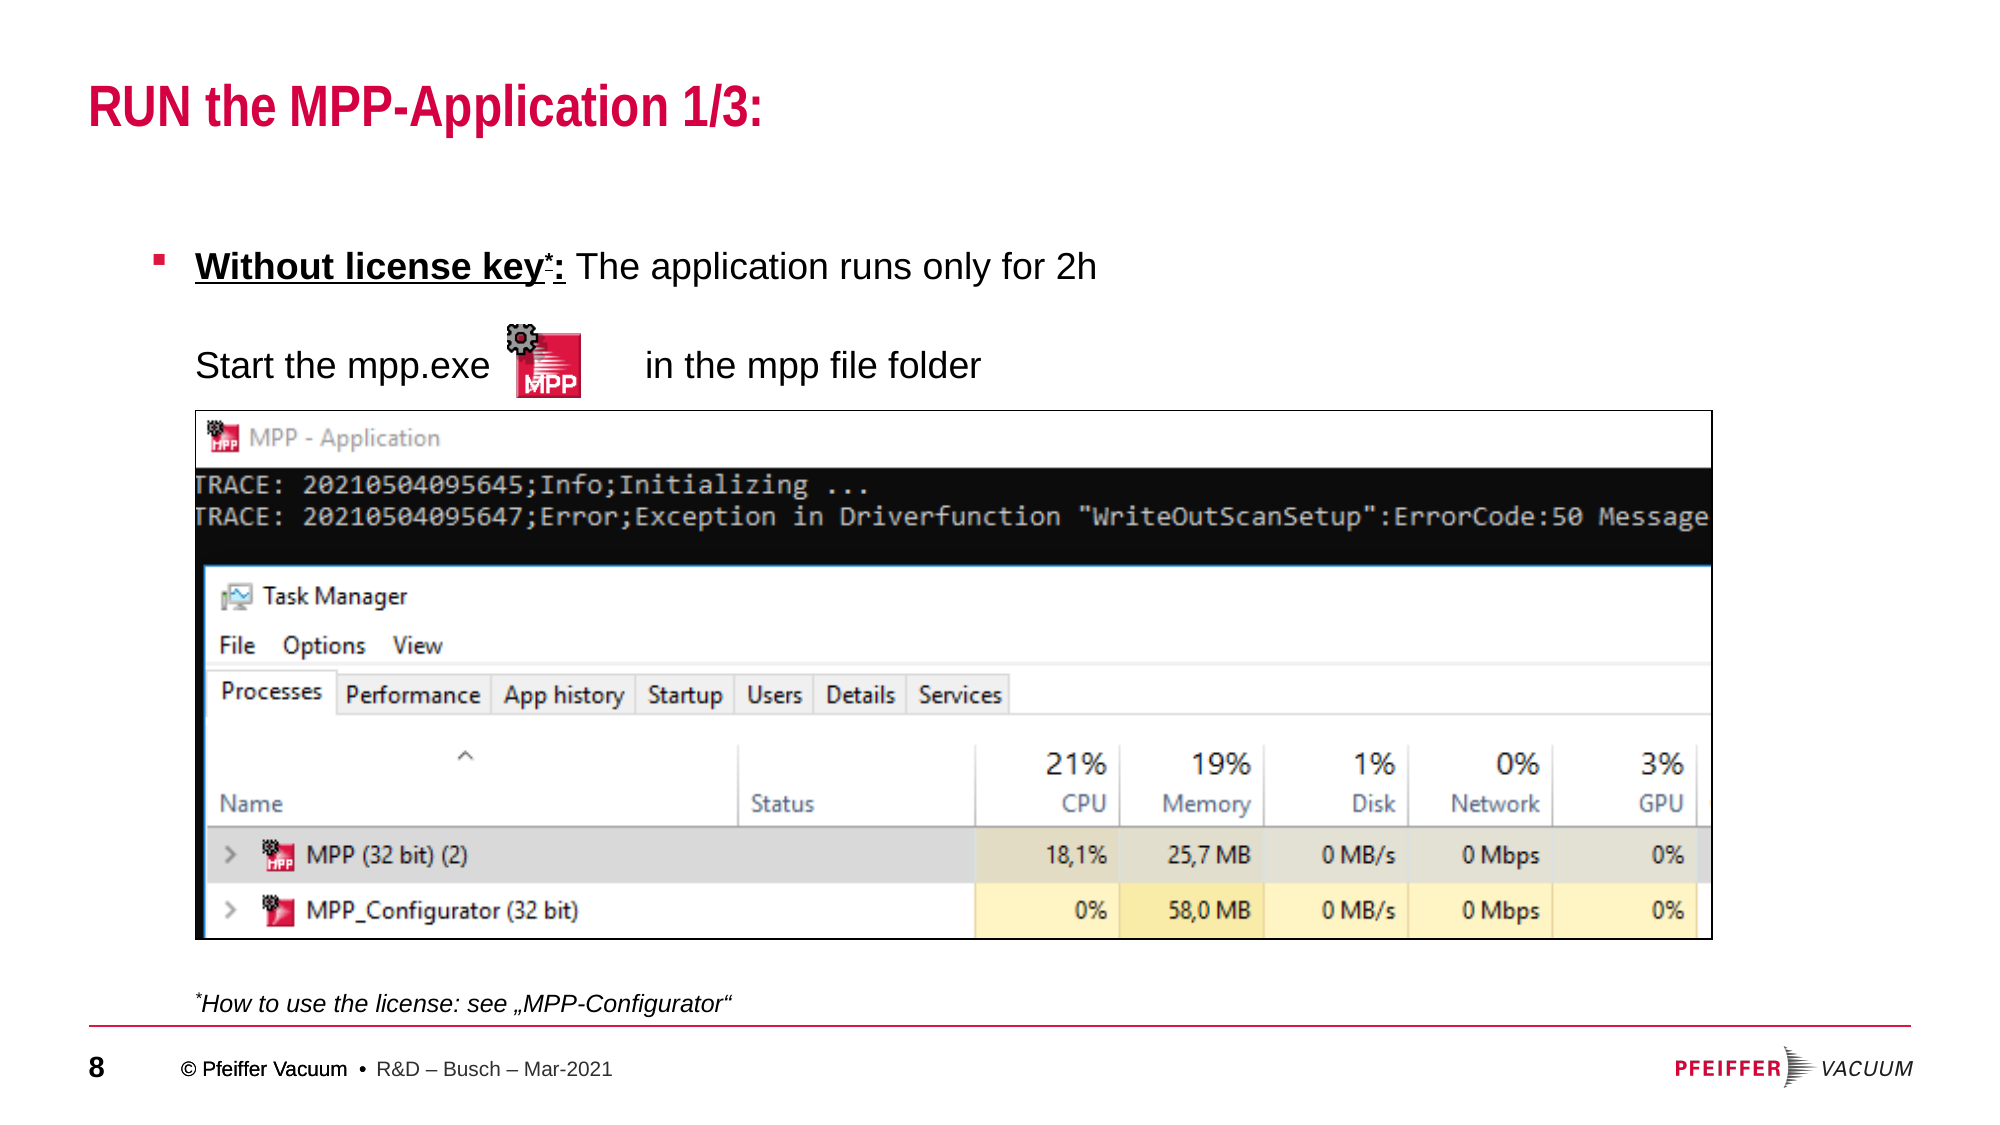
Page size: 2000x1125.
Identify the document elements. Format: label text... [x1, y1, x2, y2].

text_box Without license key*: The application runs only for 2h Start the mpp.exe in the mpp file folder *How to use the license: see „MPP-Configurator“ [135, 230, 1863, 1020]
picture [1676, 1046, 1913, 1088]
picture [507, 324, 581, 398]
picture [196, 410, 1712, 939]
title RUN the MPP-Application 1/3: [88, 70, 1911, 217]
footer R&D – Busch – Mar-2021 [376, 1055, 1665, 1088]
